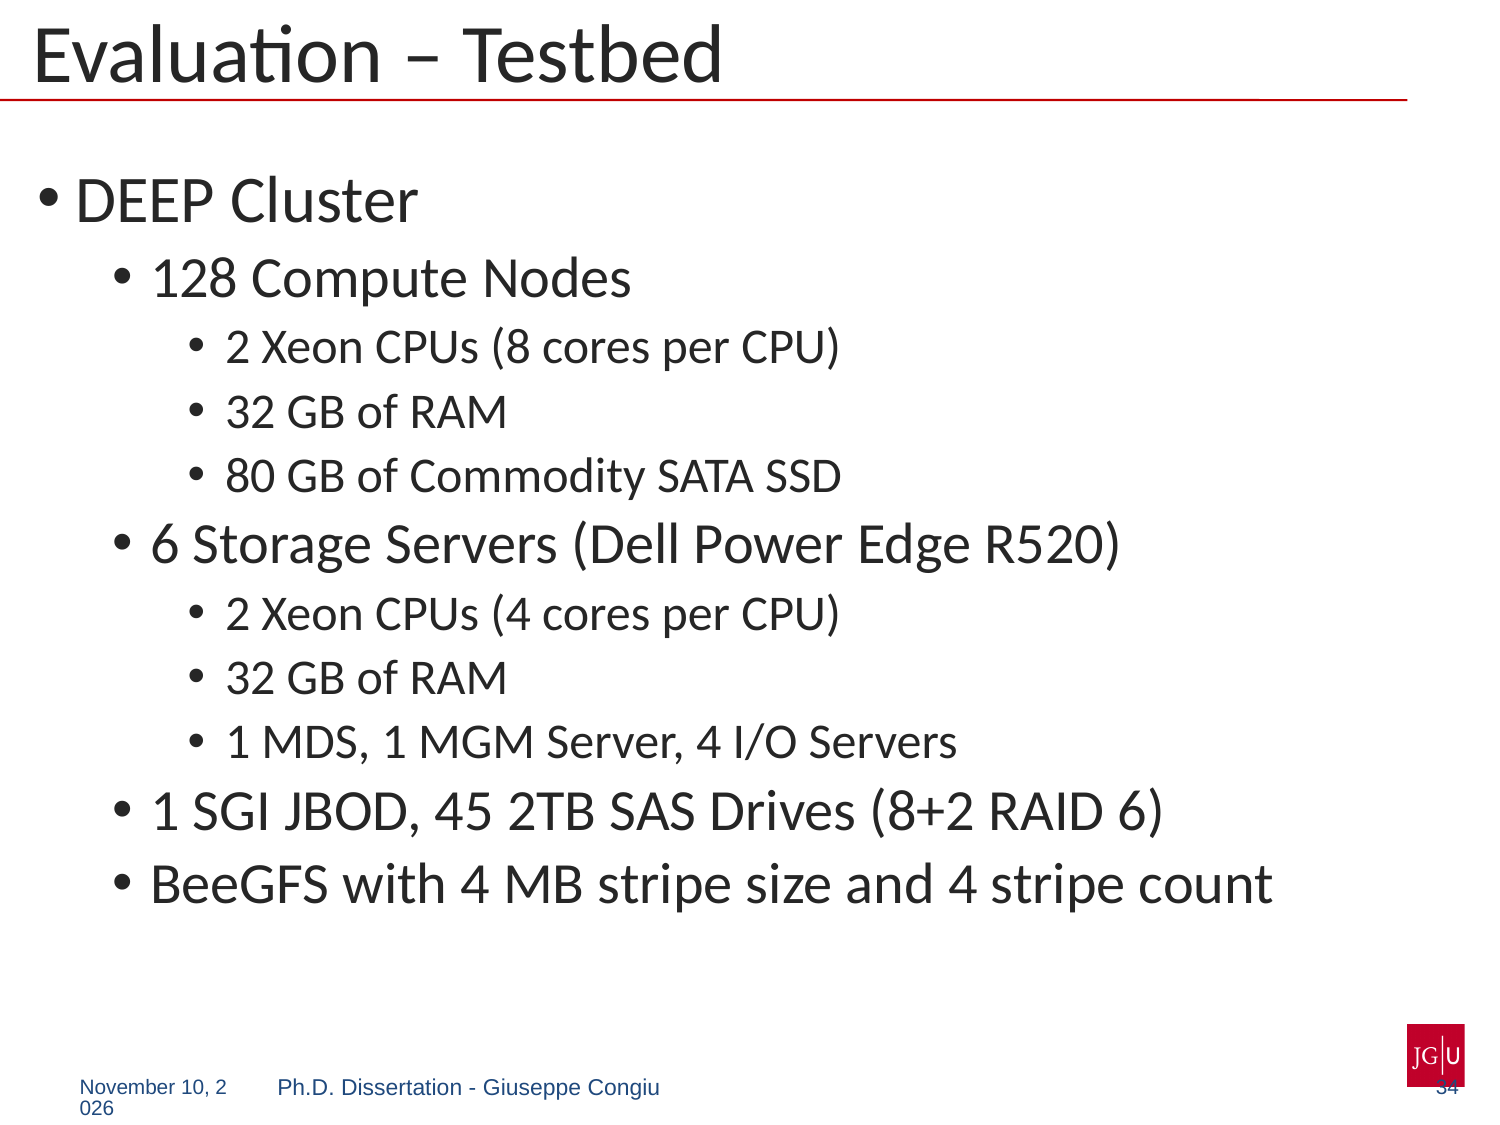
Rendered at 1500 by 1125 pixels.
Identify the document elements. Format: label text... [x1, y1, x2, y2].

picture [1407, 1024, 1465, 1087]
text_box DEEP Cluster 128 Compute Nodes 2 Xeon CPUs (8 cores per CPU) 32 GB of RAM 80 GB of Commodity SATA SSD 6 Storage Servers (Dell Power Edge R520) 2 Xeon CPUs (4 cores per CPU) 32 GB of RAM 1 MDS, 1 MGM Server, 4 I/O Servers 1 SGI JBOD, 45 2TB SAS Drives (8+2 RAID 6) BeeGFS with 4 MB stripe size and 4 stripe count [37, 164, 1463, 990]
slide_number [64, 1058, 248, 1114]
slide_number 34 [1236, 1058, 1459, 1114]
footer Ph.D. Dissertation - Giuseppe Congiu [262, 1058, 1223, 1114]
text_box Evaluation – Testbed [32, 7, 1471, 104]
